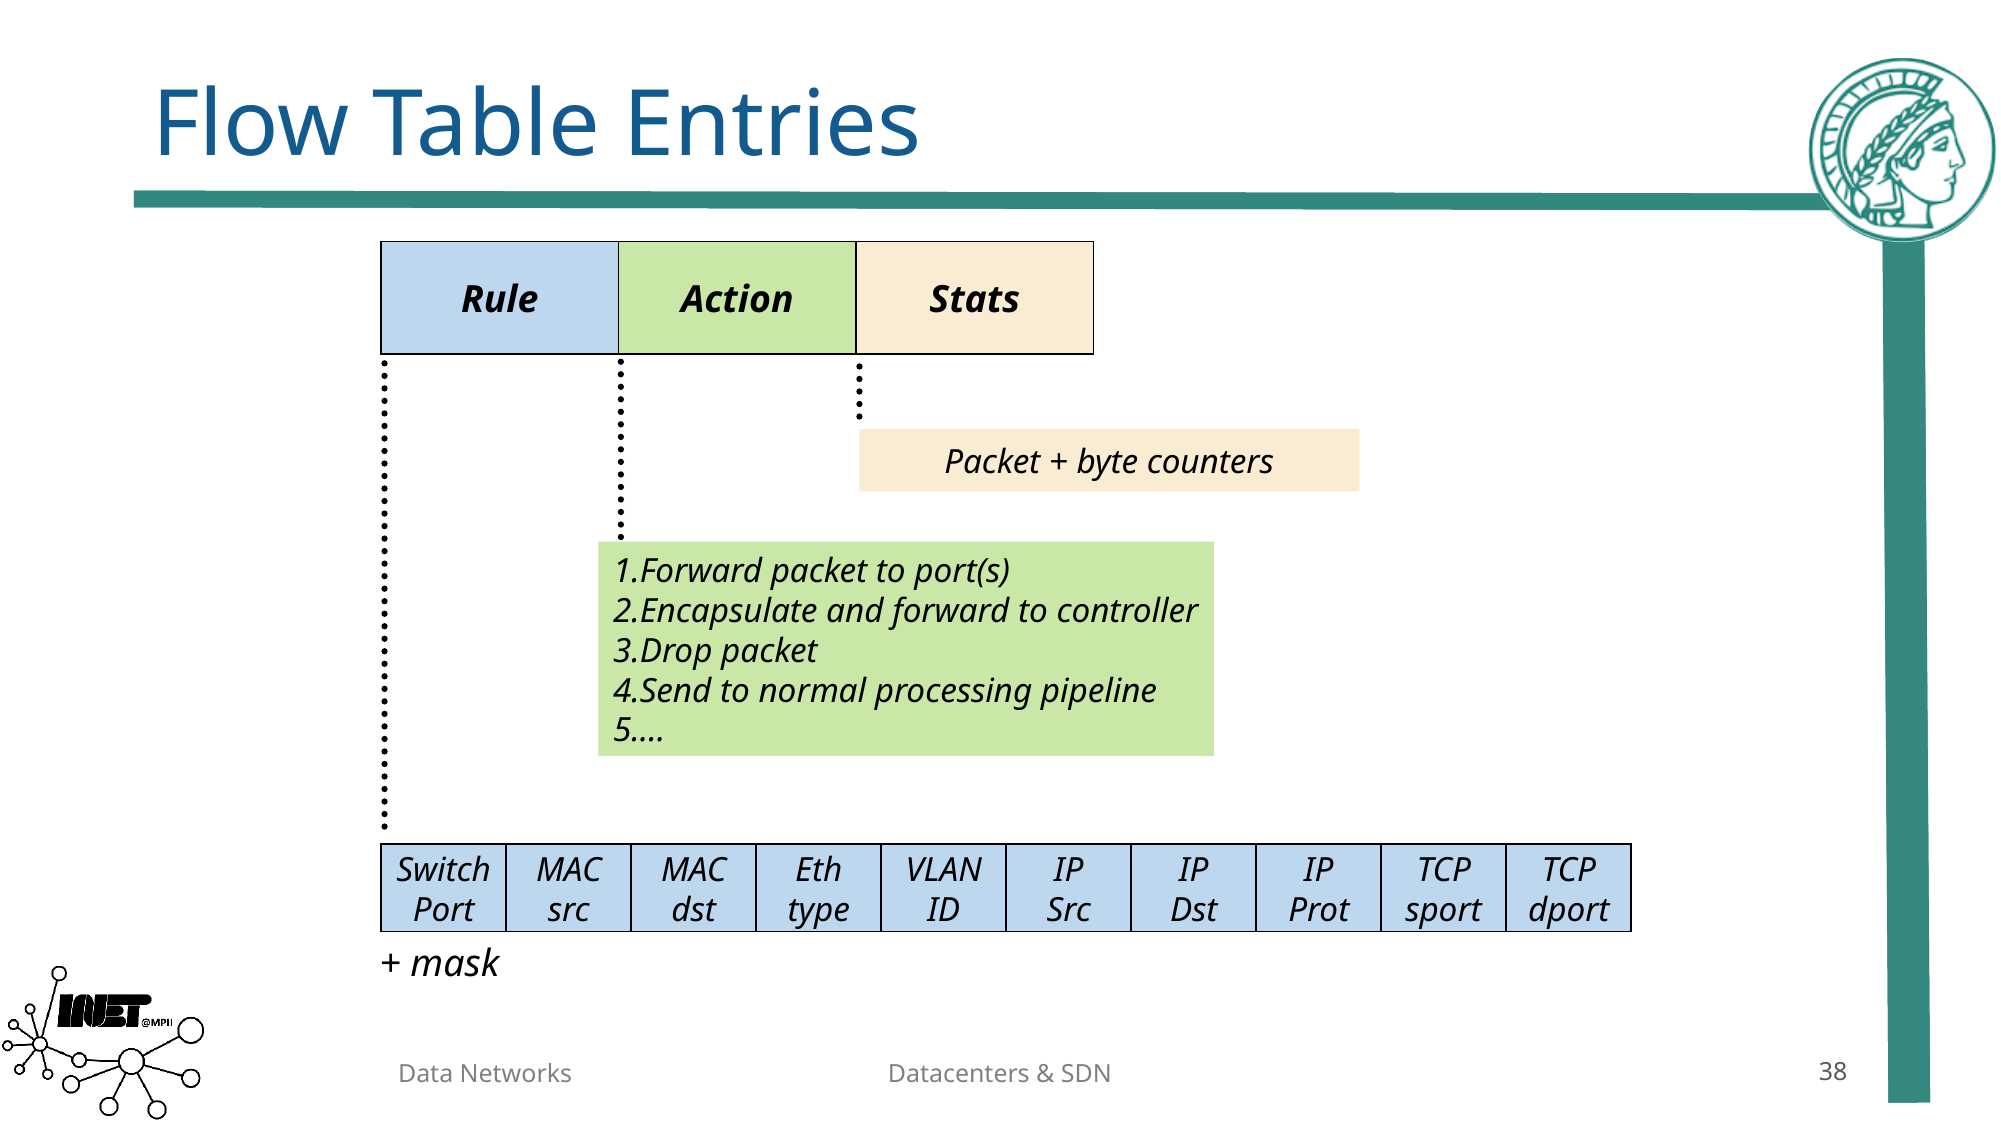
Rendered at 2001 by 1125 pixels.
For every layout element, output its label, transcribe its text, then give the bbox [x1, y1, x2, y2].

text_box Stats [856, 241, 1094, 355]
slide_number 38 [1412, 1042, 1863, 1103]
text_box Action [618, 241, 856, 355]
picture [1817, 57, 1997, 243]
text_box Forward packet to port(s) Encapsulate and forward to controller Drop packet Send to normal processing pipeline … [598, 541, 1214, 756]
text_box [368, 843, 1632, 992]
picture [1, 964, 204, 1120]
slide_number Data Networks [137, 1042, 588, 1103]
text_box Packet + byte counters [859, 429, 1360, 492]
text_box Rule [381, 241, 618, 355]
footer Datacenters & SDN [662, 1042, 1338, 1103]
title Flow Table Entries [137, 59, 1863, 191]
